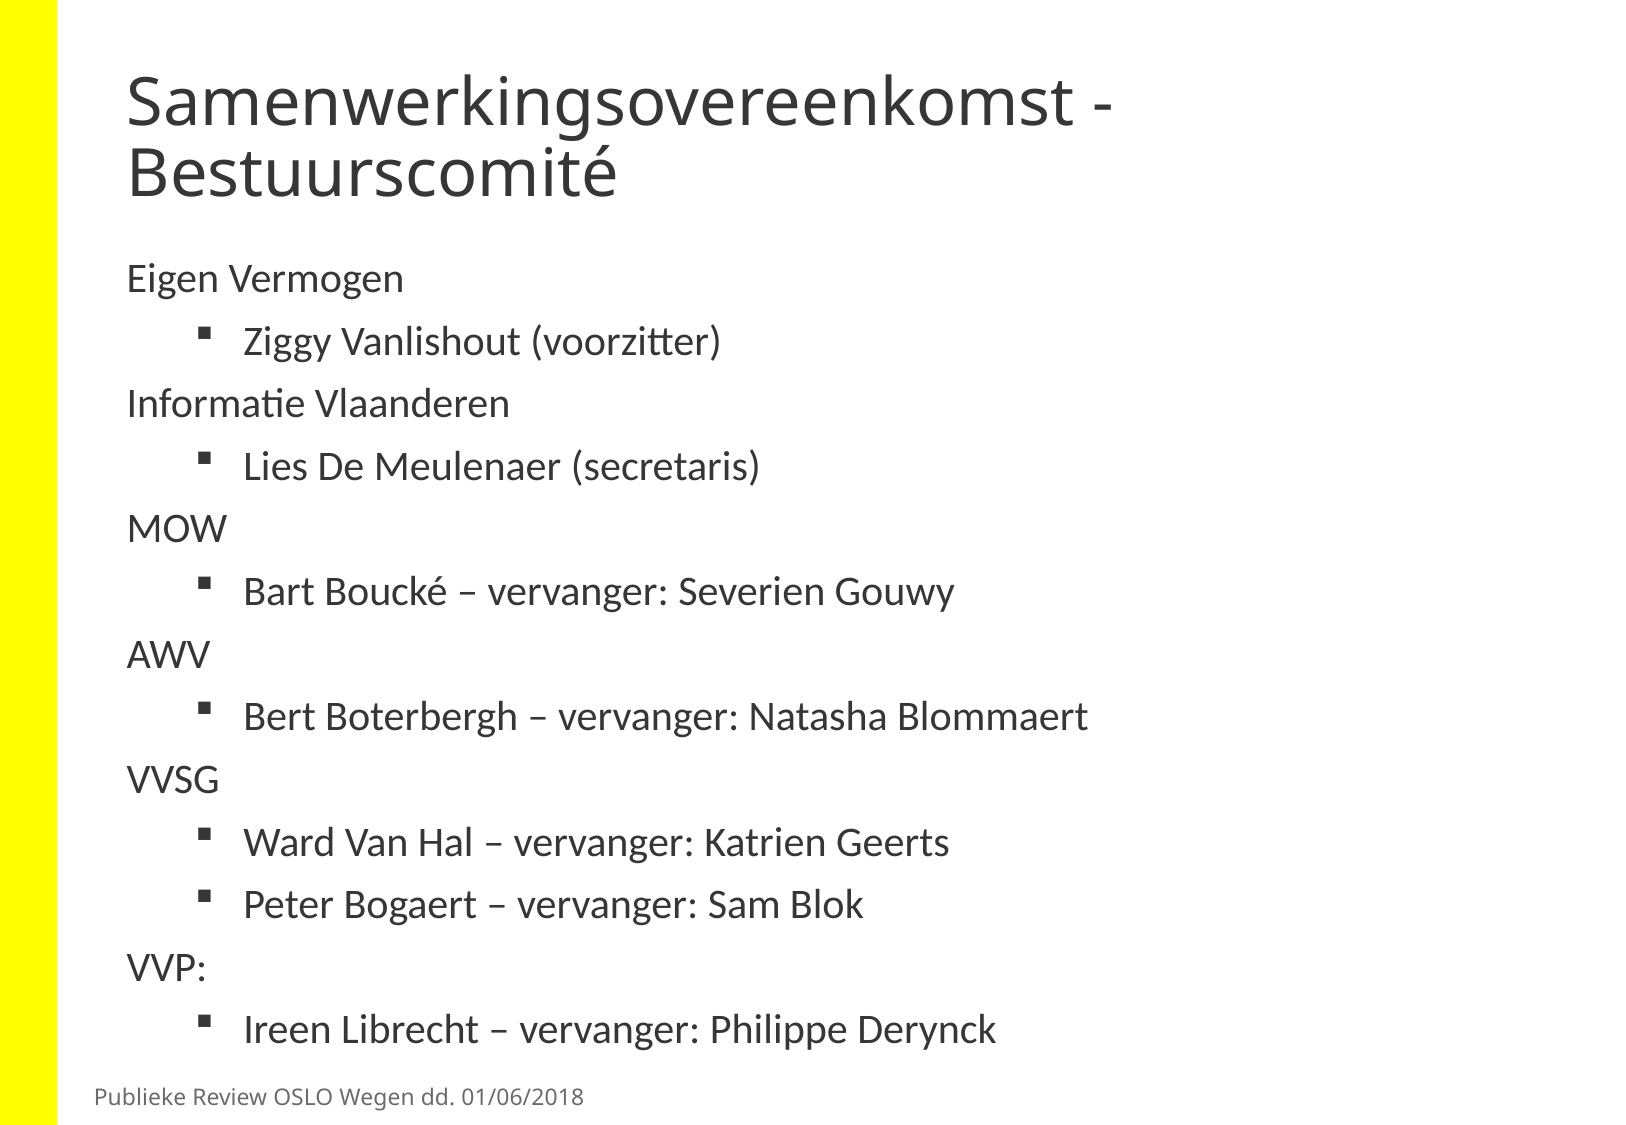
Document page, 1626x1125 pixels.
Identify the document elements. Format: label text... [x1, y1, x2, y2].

footer Publieke Review OSLO Wegen dd. 01/06/2018 [78, 1083, 1077, 1113]
list Eigen Vermogen Ziggy Vanlishout (voorzitter) Informatie Vlaanderen Lies De Meulenaer (secretaris) MOW Bart Boucké – vervanger: Severien Gouwy AWV Bert Boterbergh – vervanger: Natasha Blommaert VVSG Ward Van Hal – vervanger: Katrien Geerts Peter Bogaert – vervanger: Sam Blok VVP: Ireen Librecht – vervanger: Philippe Derynck [111, 243, 1514, 1063]
title Samenwerkingsovereenkomst - Bestuurscomité [111, 59, 1514, 222]
